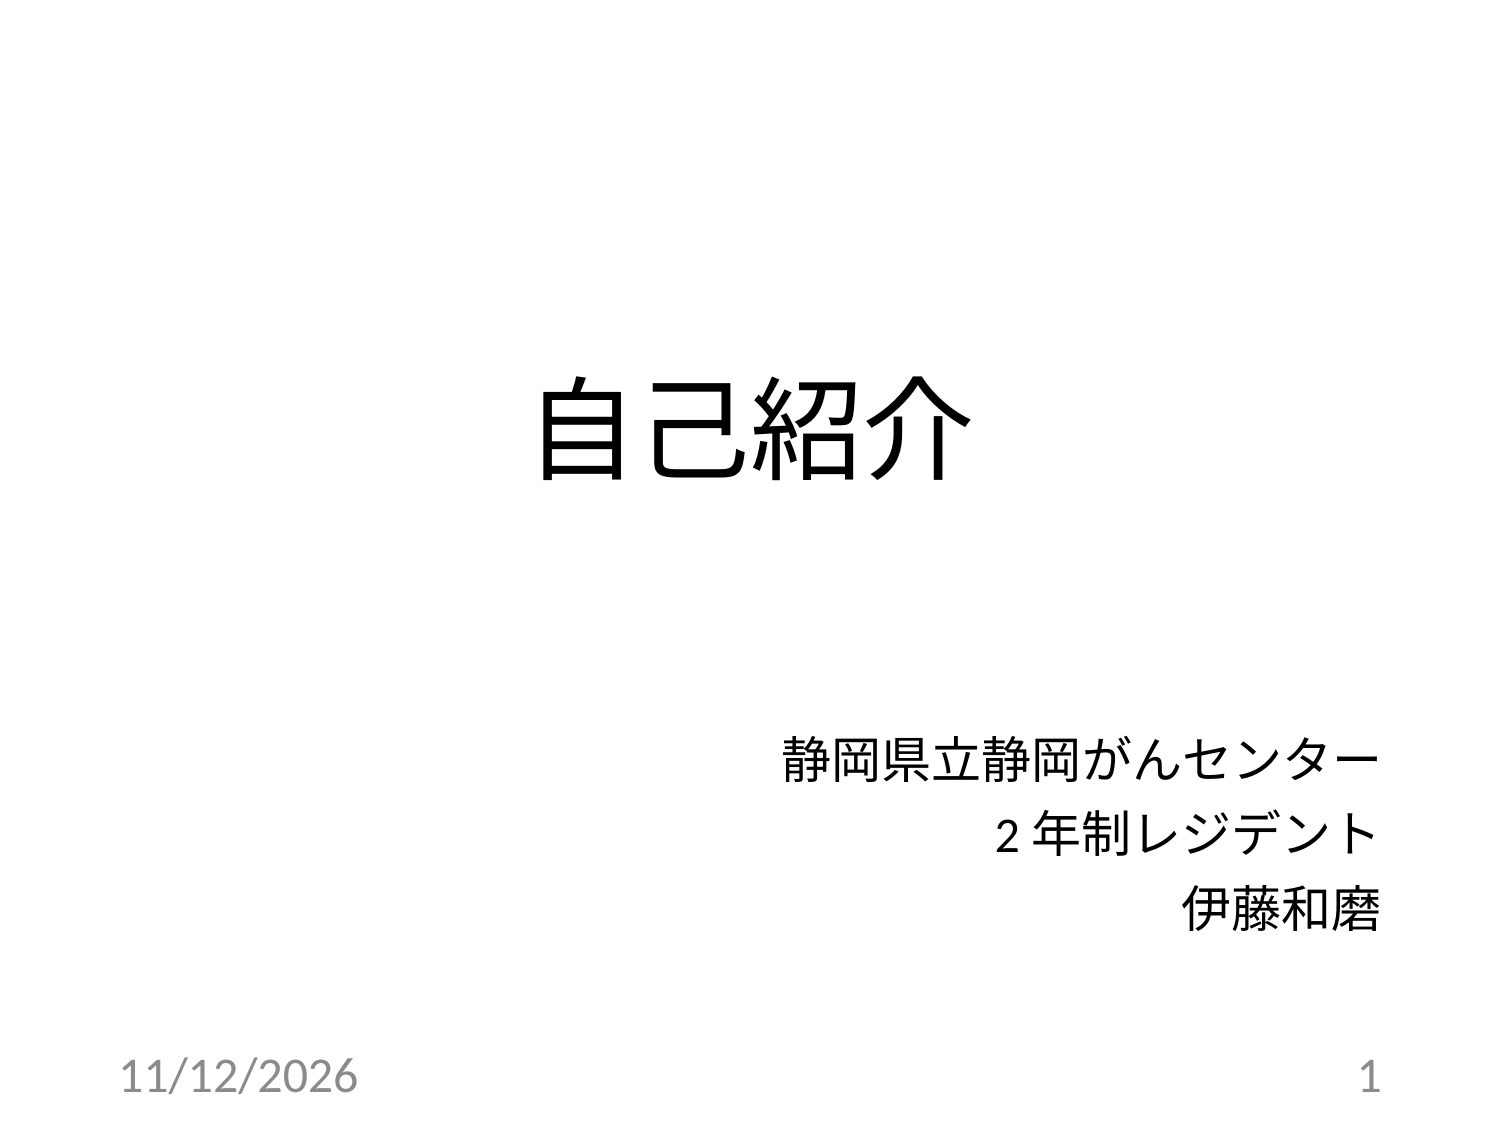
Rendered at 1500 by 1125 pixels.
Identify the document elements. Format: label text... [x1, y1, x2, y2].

subtitle 静岡県立静岡がんセンター 2年制レジデント 伊藤和磨 [271, 700, 1397, 973]
title 自己紹介 [112, 239, 1388, 631]
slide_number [103, 1042, 441, 1103]
slide_number 1 [1059, 1042, 1397, 1103]
